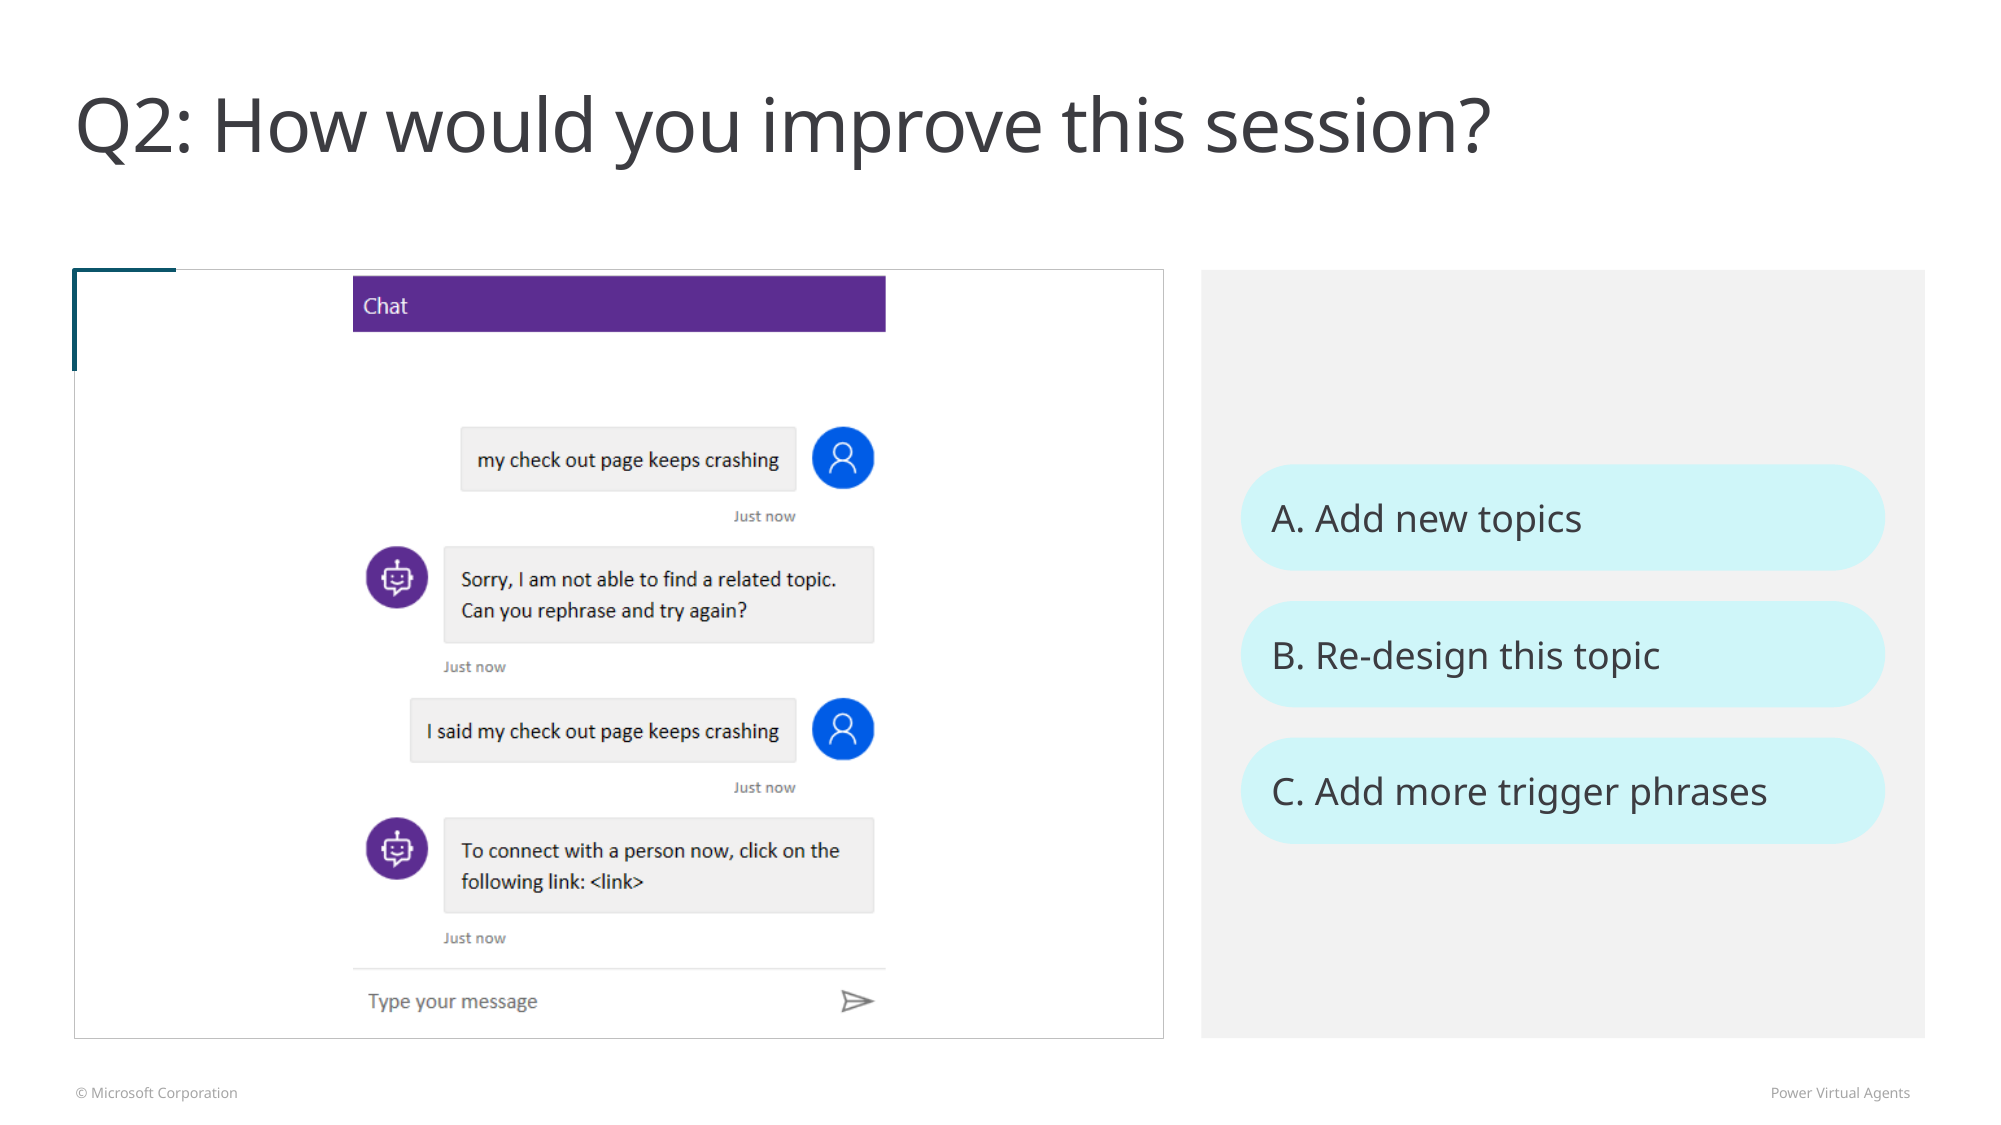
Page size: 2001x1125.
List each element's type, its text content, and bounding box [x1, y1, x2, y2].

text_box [1240, 464, 1886, 845]
text_box [74, 269, 177, 372]
title Q2: How would you improve this session? [74, 101, 1930, 168]
text_box [1201, 269, 1926, 1039]
picture [352, 275, 886, 1033]
text_box [74, 269, 1165, 1039]
